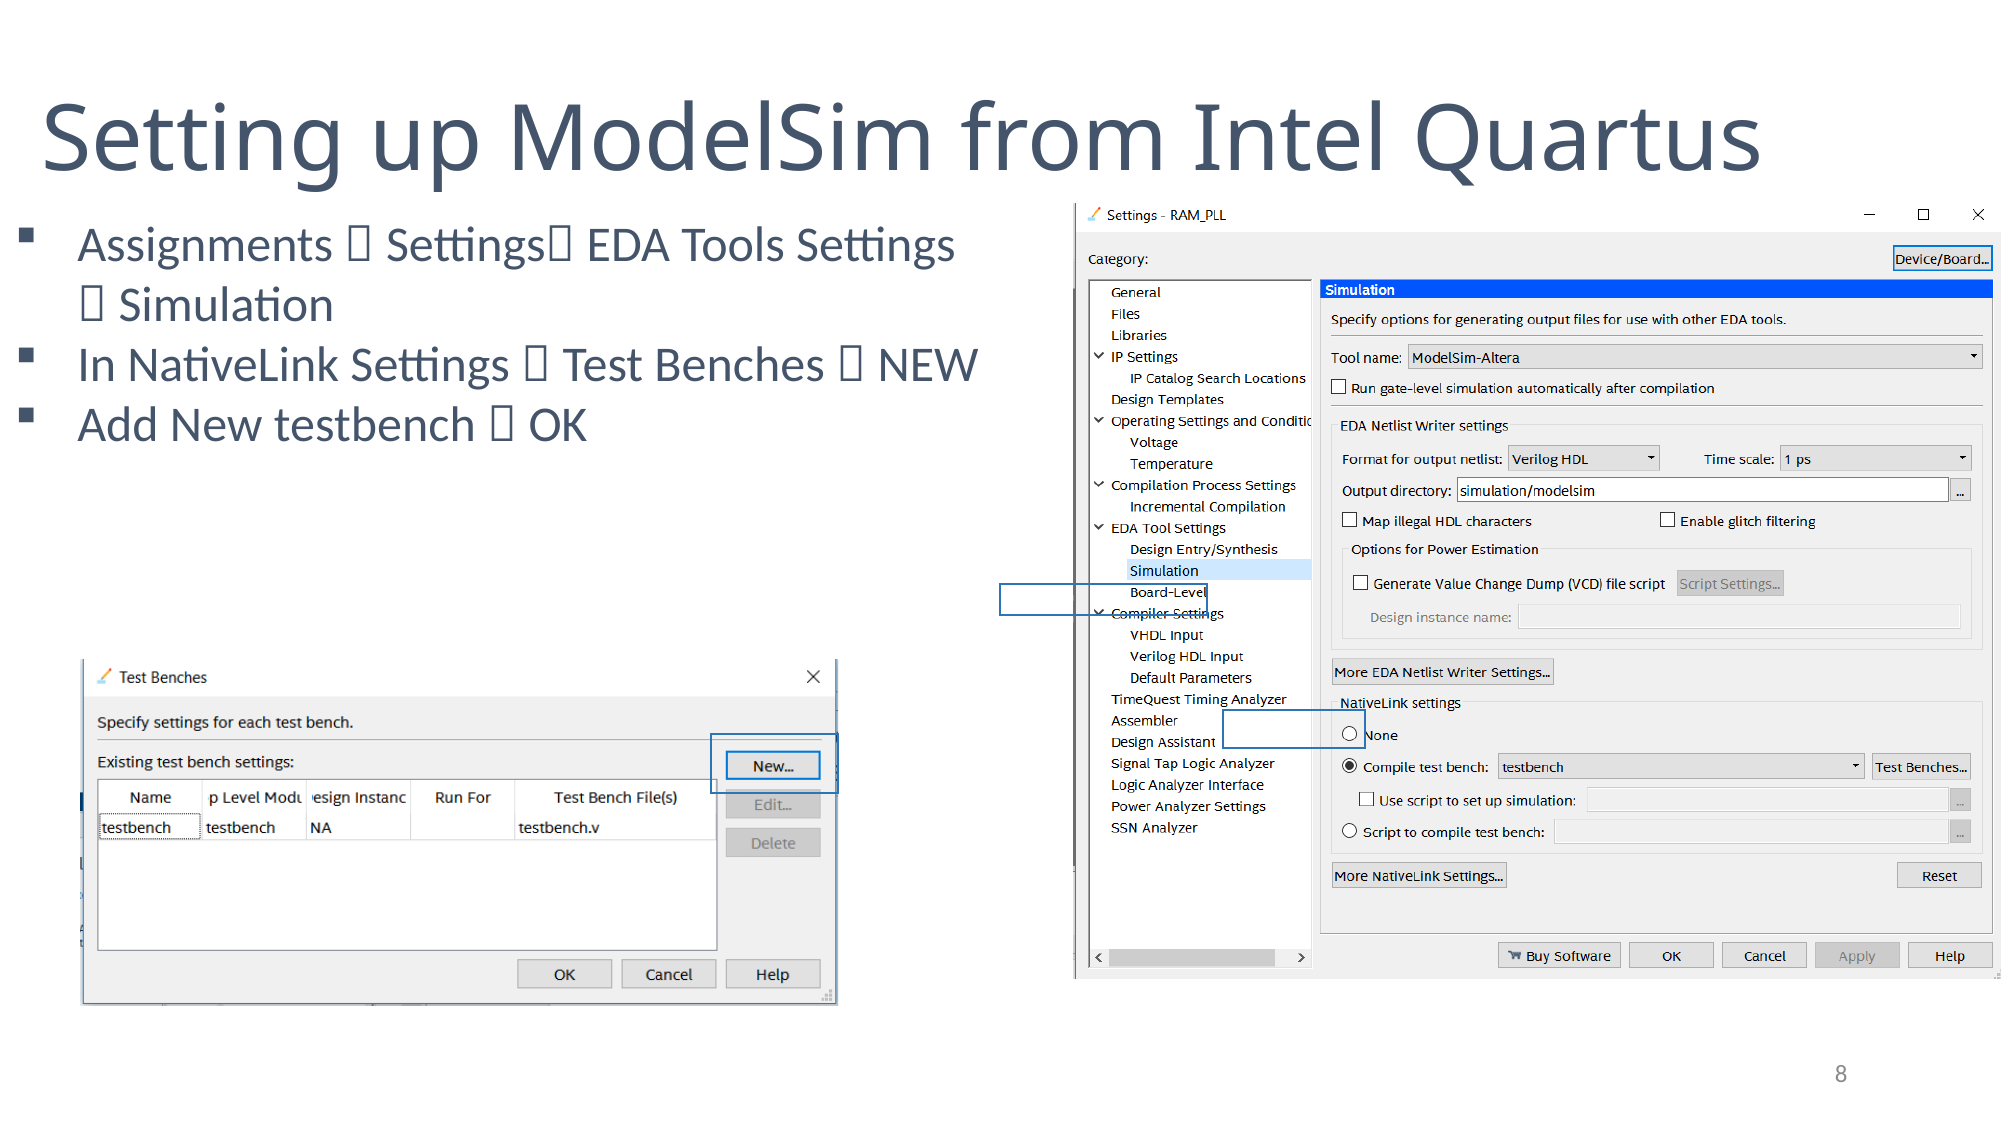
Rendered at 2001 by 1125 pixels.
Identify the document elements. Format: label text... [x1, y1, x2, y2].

title Setting up ModelSim from Intel Quartus [26, 59, 1853, 223]
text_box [79, 659, 839, 1006]
slide_number 8 [1412, 1042, 1863, 1103]
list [1073, 203, 2000, 979]
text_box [999, 584, 1366, 749]
text_box Assignments  Settings EDA Tools Settings  Simulation In NativeLink Settings  Test Benches  NEW Add New testbench  OK [0, 204, 1000, 459]
